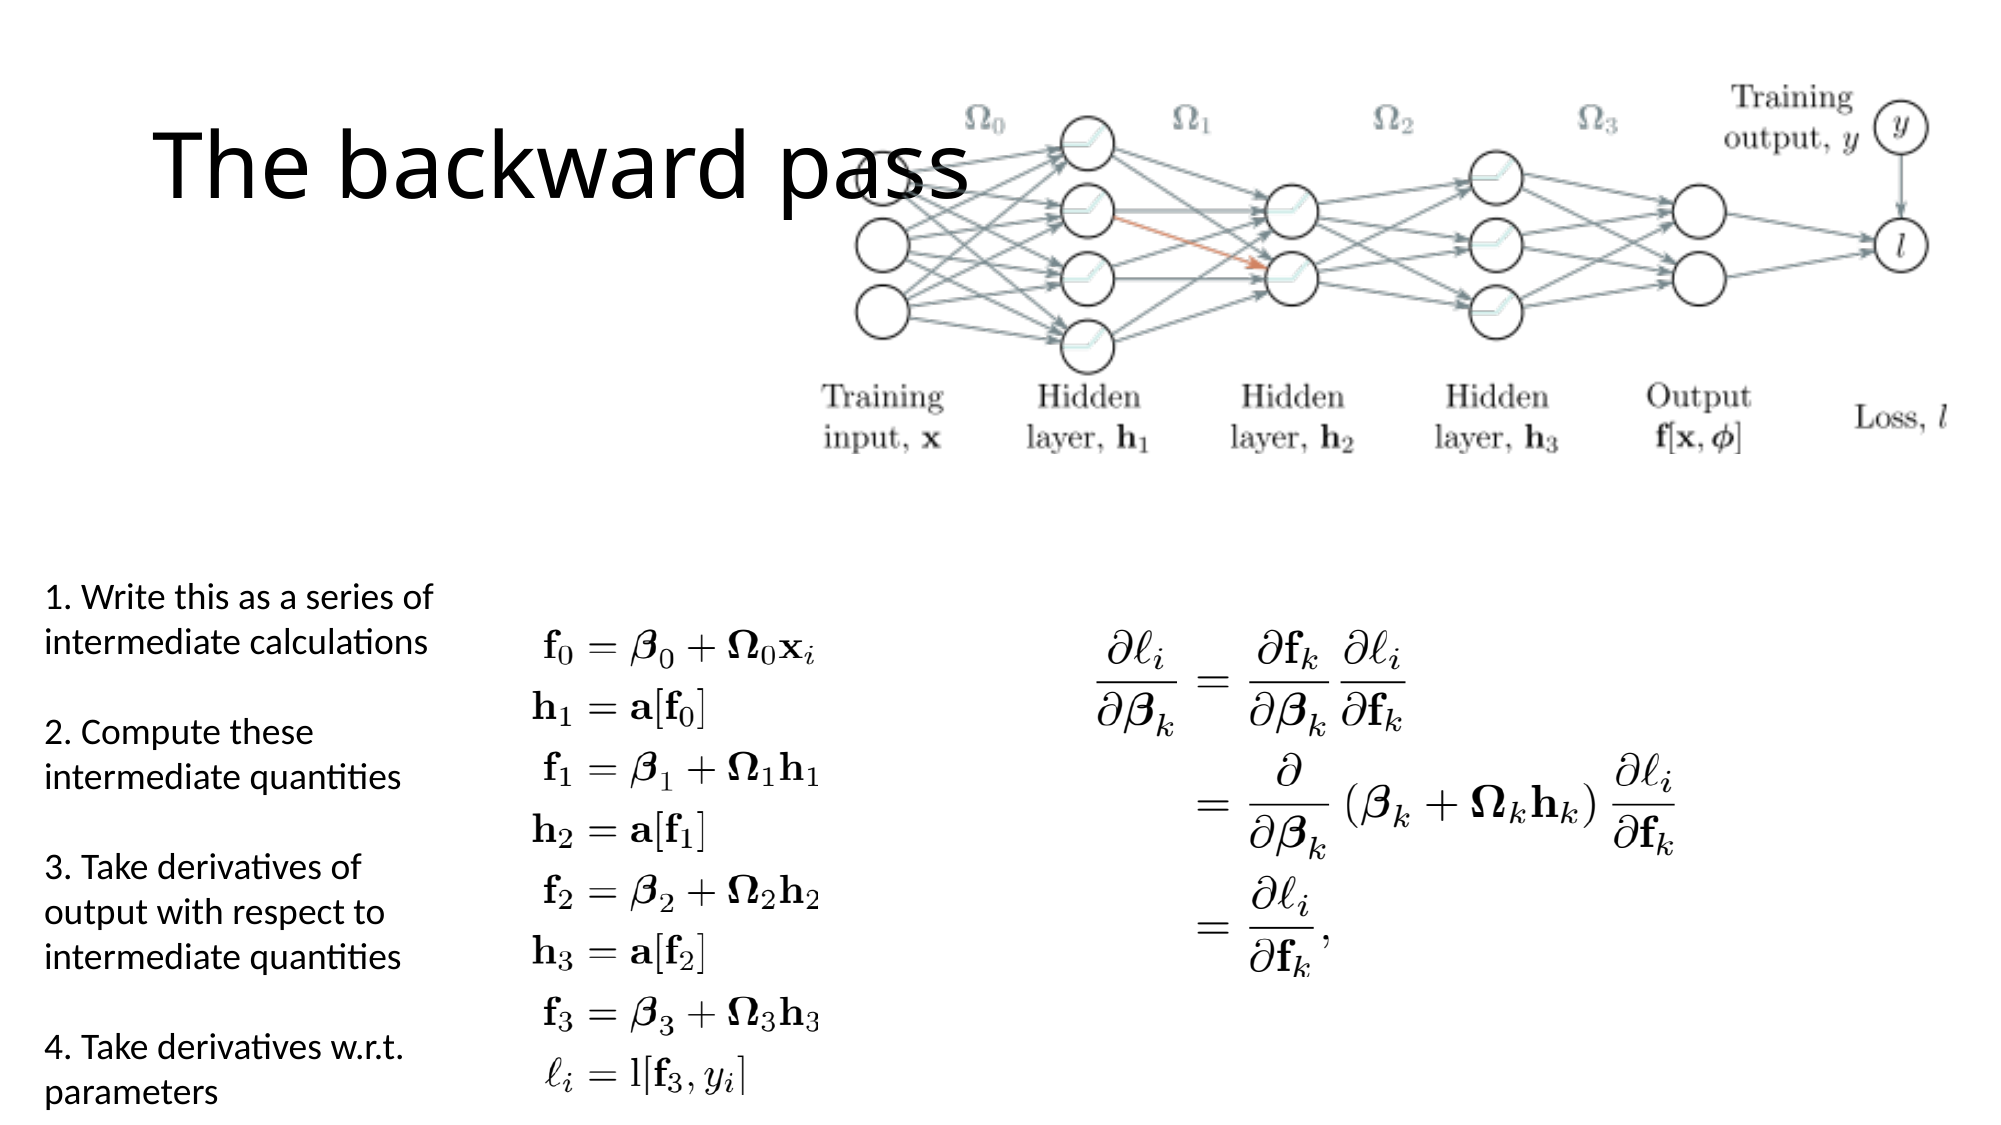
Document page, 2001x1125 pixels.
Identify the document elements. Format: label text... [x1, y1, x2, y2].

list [817, 83, 1954, 454]
picture [531, 629, 818, 1095]
title The backward pass [137, 59, 1863, 278]
picture [1096, 629, 1675, 977]
text_box 1. Write this as a series of intermediate calculations 2. Compute these intermediate quantities 3. Take derivatives of output with respect to intermediate quantities 4. Take derivatives w.r.t. parameters [29, 564, 455, 1125]
